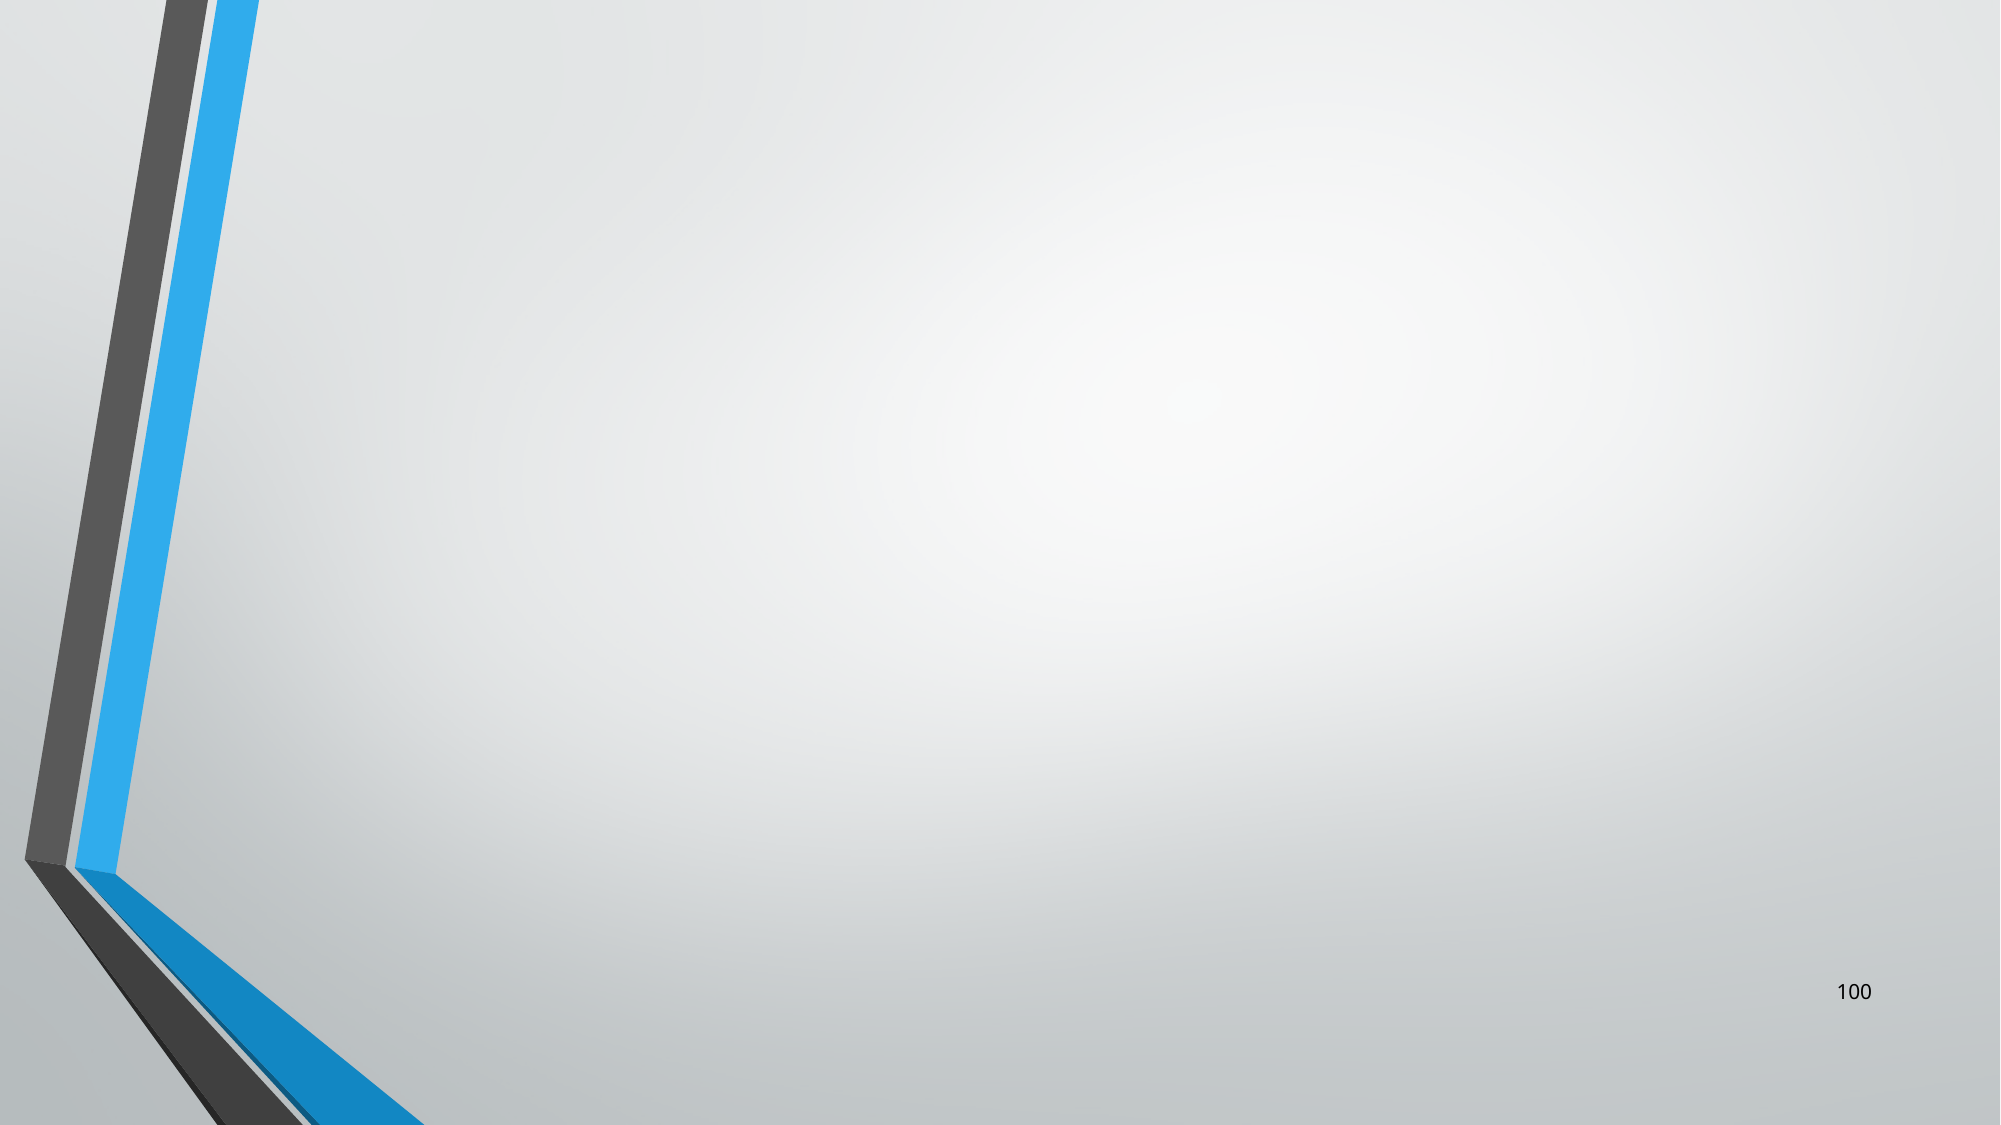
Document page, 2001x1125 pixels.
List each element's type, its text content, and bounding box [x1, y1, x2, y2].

slide_number 100 [1796, 962, 1887, 1023]
